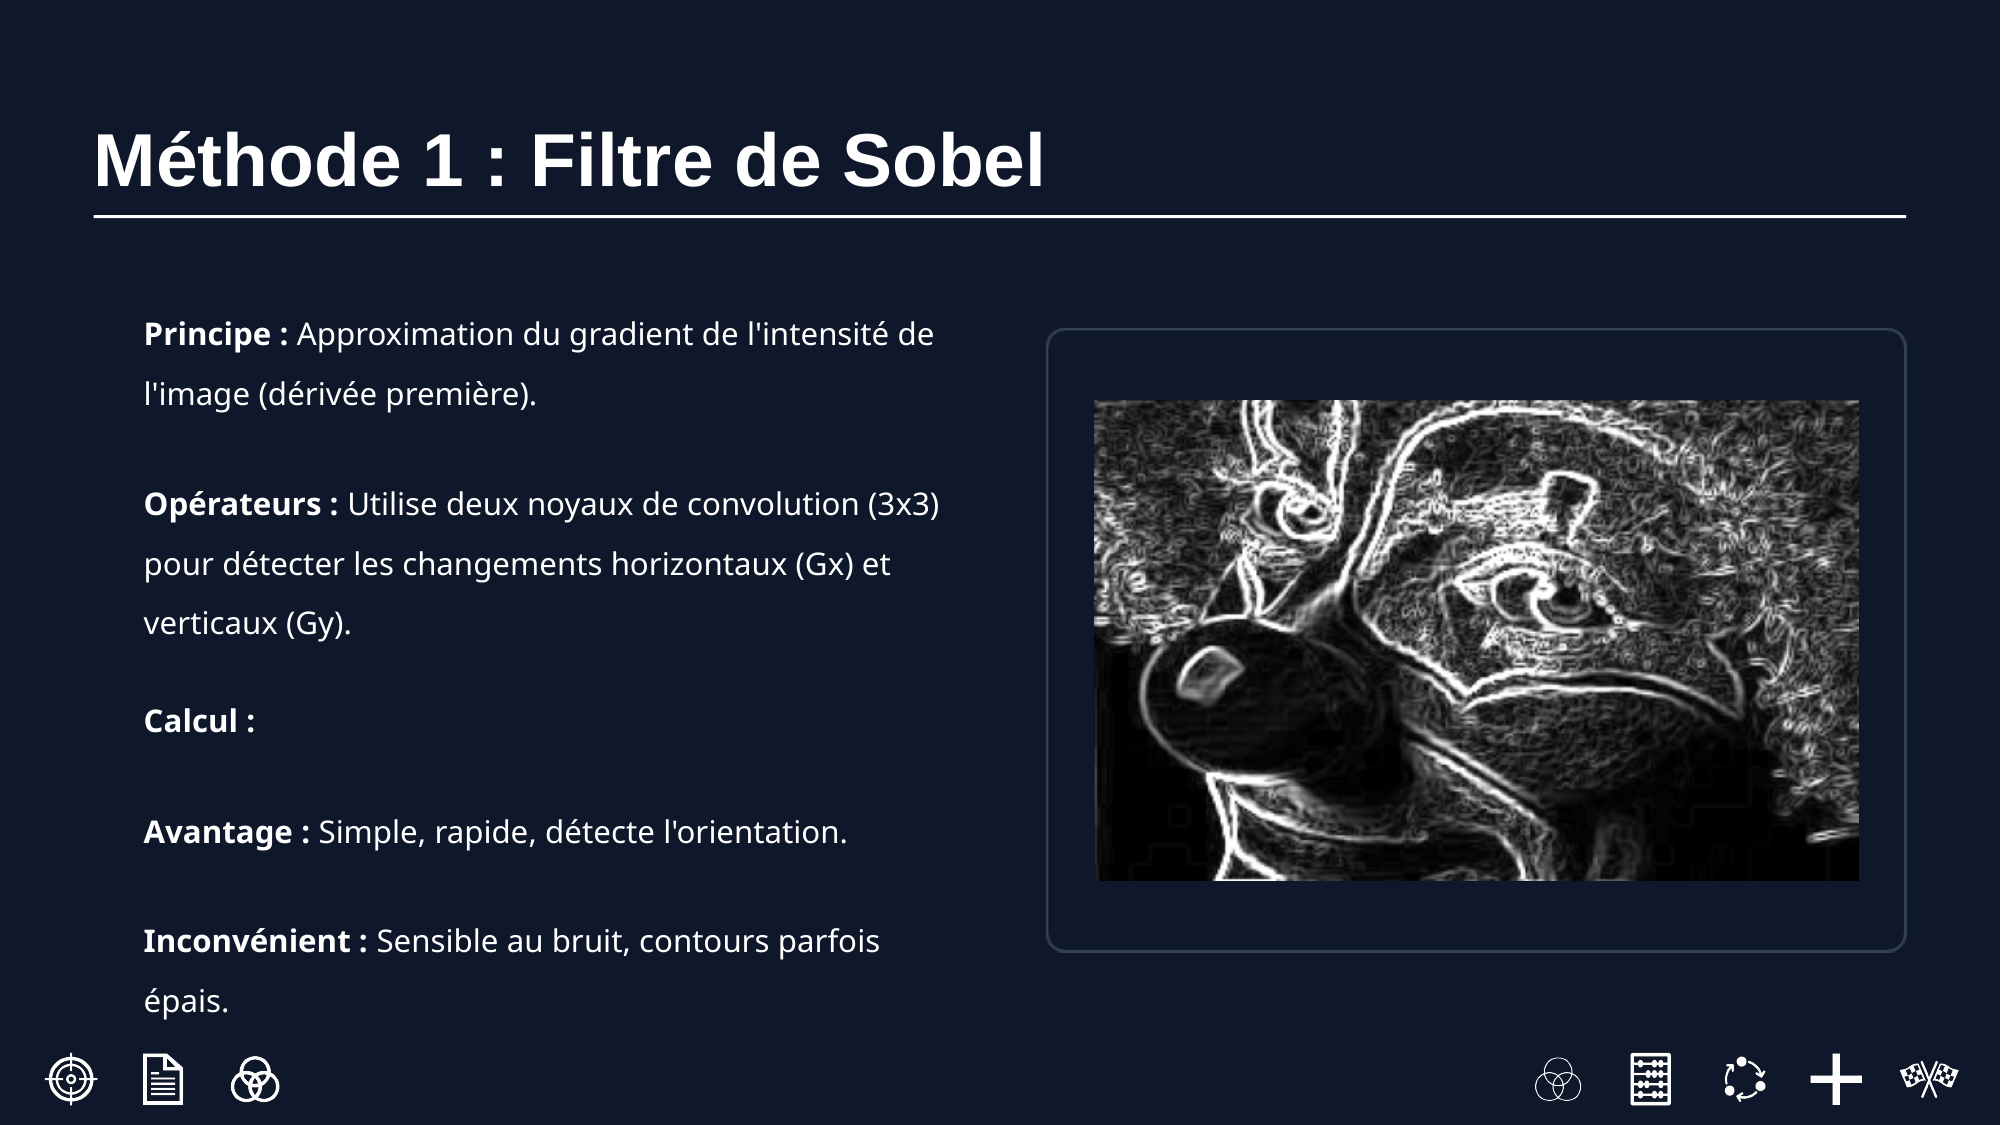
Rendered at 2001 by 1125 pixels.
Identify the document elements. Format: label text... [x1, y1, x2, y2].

picture [1898, 1048, 1960, 1110]
picture [224, 1048, 286, 1110]
text_box Opérateurs : Utilise deux noyaux de convolution (3x3) pour détecter les changements horizontaux (Gx) et verticaux (Gy). [132, 461, 954, 642]
picture [1527, 1048, 1589, 1110]
text_box Avantage : Simple, rapide, détecte l'orientation. [132, 790, 954, 851]
text_box Méthode 1 : Filtre de Sobel [93, 93, 1997, 202]
text_box [93, 215, 1907, 219]
picture [1805, 1048, 1867, 1110]
picture [40, 1048, 102, 1110]
picture [1046, 327, 1907, 954]
text_box Principe : Approximation du gradient de l'intensité de l'image (dérivée première). [132, 291, 954, 412]
text_box Inconvénient : Sensible au bruit, contours parfois épais. [132, 899, 954, 1019]
picture [132, 1048, 194, 1110]
picture [1620, 1048, 1682, 1110]
picture [1712, 1048, 1774, 1110]
